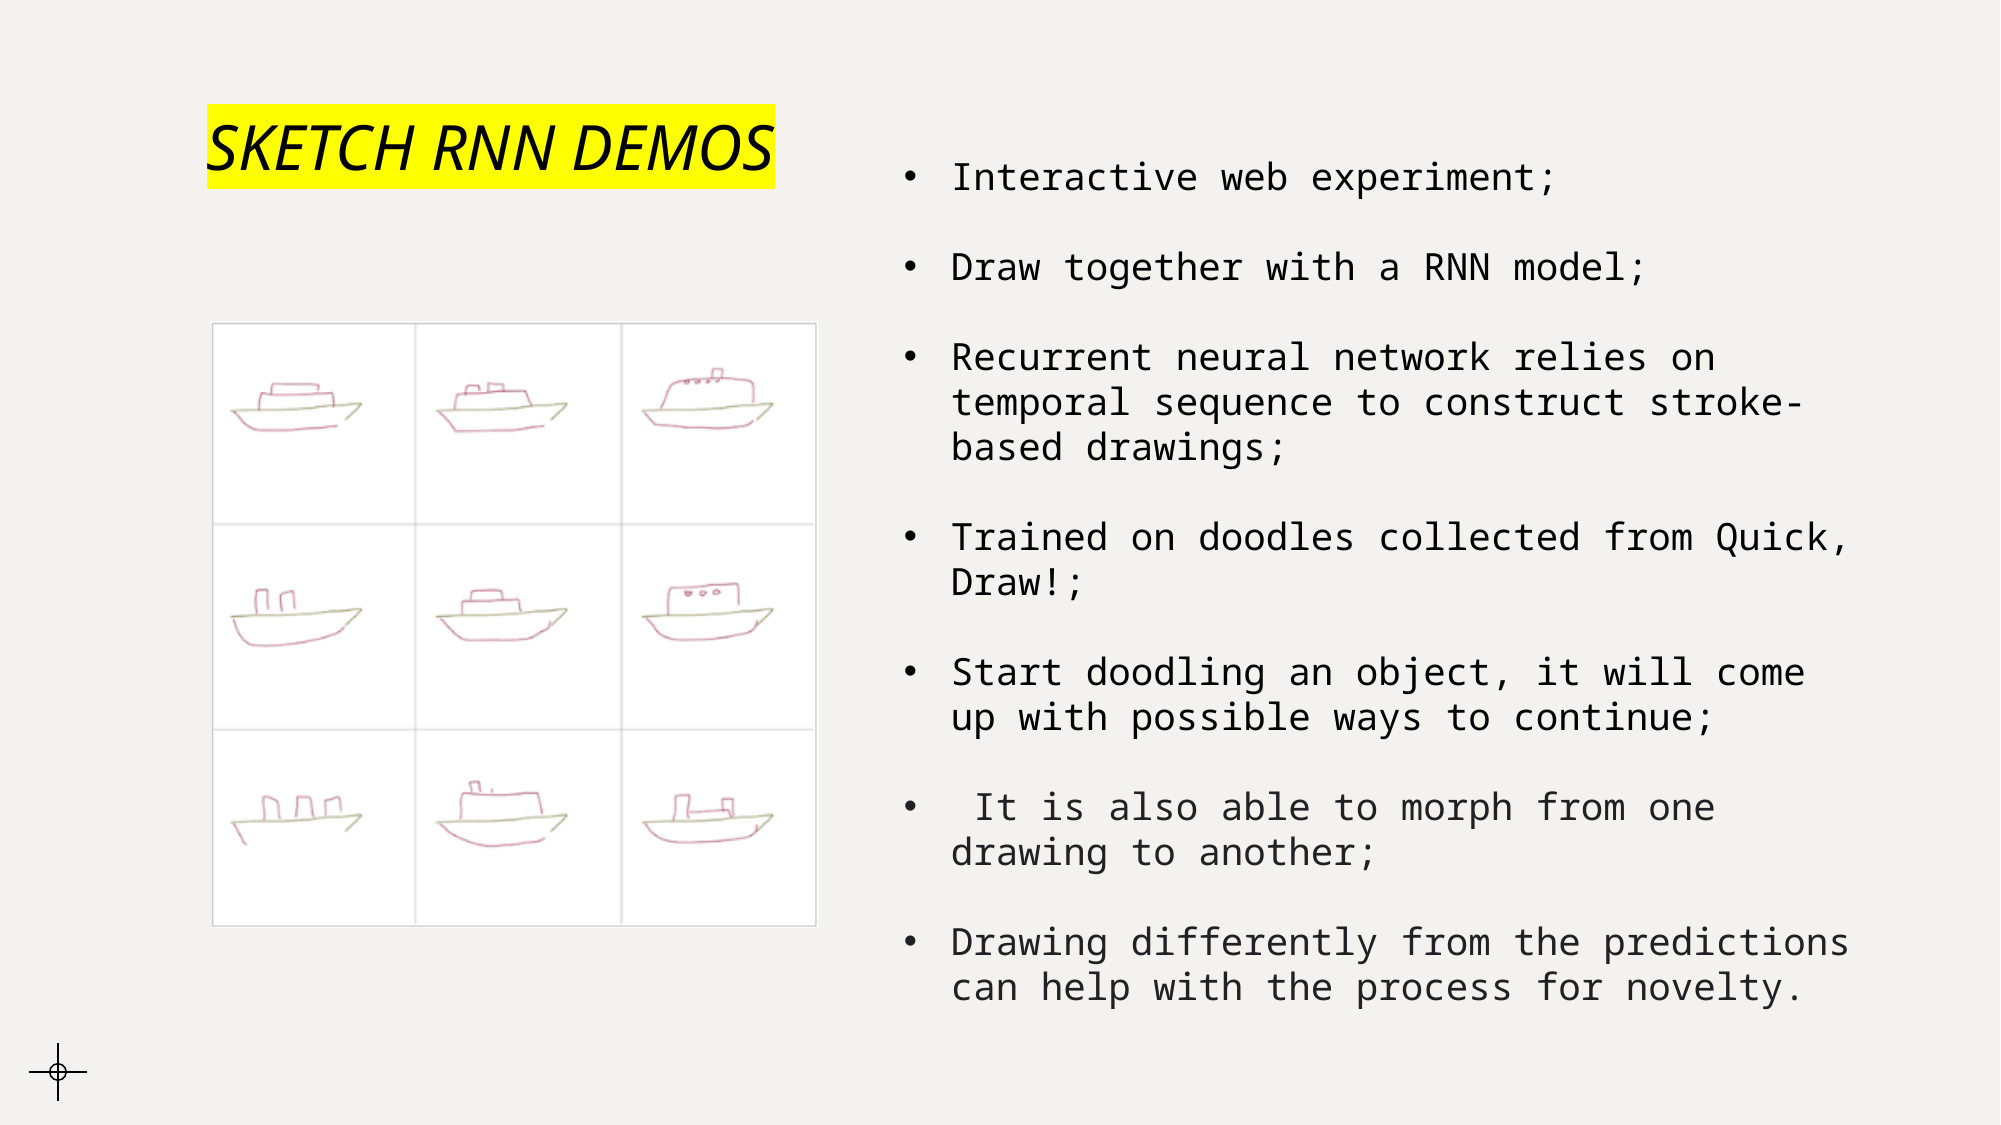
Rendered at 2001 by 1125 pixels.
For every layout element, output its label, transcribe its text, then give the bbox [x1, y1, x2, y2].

text_box Interactive web experiment; Draw together with a RNN model; Recurrent neural network relies on temporal sequence to construct stroke-based drawings; Trained on doodles collected from Quick, Draw!; Start doodling an object, it will come up with possible ways to continue; It is also able to morph from one drawing to another; Drawing differently from the predictions can help with the process for novelty. [889, 145, 1885, 1016]
picture [211, 321, 819, 928]
text_box SKETCH RNN DEMOS [192, 100, 890, 191]
